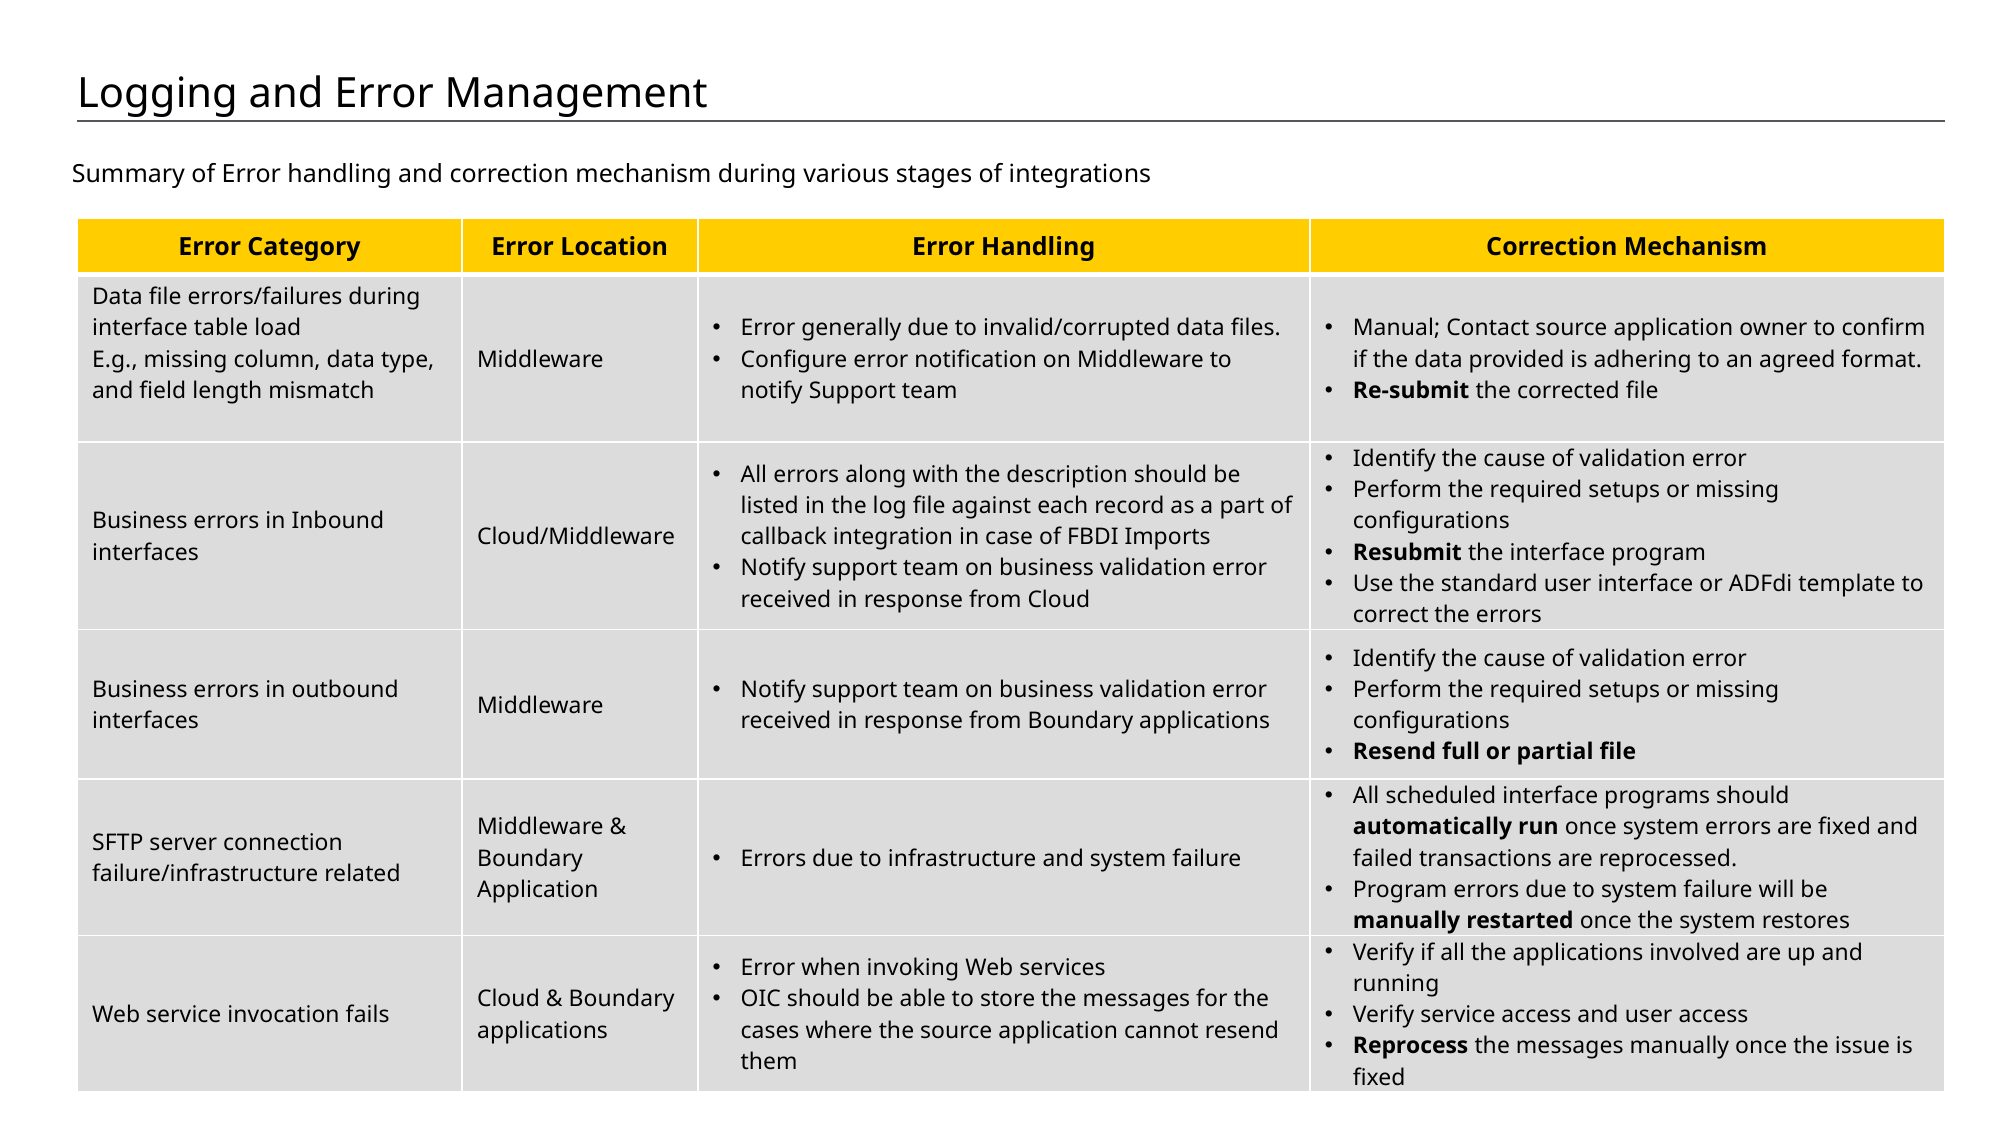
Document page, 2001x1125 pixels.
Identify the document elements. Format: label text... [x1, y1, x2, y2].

table_cell Middleware [463, 277, 697, 441]
table_header Error Handling [699, 219, 1309, 272]
text_box Summary of Error handling and correction mechanism during various stages of integrations [57, 149, 1958, 195]
table_cell SFTP server connection failure/infrastructure related [78, 780, 461, 935]
table_cell Identify the cause of validation error Perform the required setups or missing configurations Resubmit the interface program Use the standard user interface or ADFdi template to correct the errors [1311, 443, 1944, 629]
table_cell Middleware & Boundary Application [463, 780, 697, 935]
table_cell Manual; Contact source application owner to confirm if the data provided is adhering to an agreed format. Re-submit the corrected file [1311, 277, 1944, 441]
table_cell Business errors in outbound interfaces [78, 630, 461, 778]
table_cell Errors due to infrastructure and system failure [699, 780, 1309, 935]
table_cell Data file errors/failures during interface table load E.g., missing column, data type, and field length mismatch [78, 277, 461, 441]
table_header Error Category [78, 219, 461, 272]
table_header Correction Mechanism [1311, 219, 1944, 272]
table_cell Web service invocation fails [78, 936, 461, 1091]
table_cell Verify if all the applications involved are up and running Verify service access and user access Reprocess the messages manually once the issue is fixed [1311, 936, 1944, 1091]
table_cell Cloud/Middleware [463, 443, 697, 629]
table_cell Business errors in Inbound interfaces [78, 443, 461, 629]
table_cell Cloud & Boundary applications [463, 936, 697, 1091]
table_cell Identify the cause of validation error Perform the required setups or missing configurations Resend full or partial file [1311, 630, 1944, 778]
table_cell All errors along with the description should be listed in the log file against each record as a part of callback integration in case of FBDI Imports Notify support team on business validation error received in response from Cloud [699, 443, 1309, 629]
table_cell Error generally due to invalid/corrupted data files. Configure error notification on Middleware to notify Support team [699, 277, 1309, 441]
table_header Error Location [463, 219, 697, 272]
title Logging and Error Management [77, 66, 1923, 120]
table_cell Notify support team on business validation error received in response from Boundary applications [699, 630, 1309, 778]
table_cell All scheduled interface programs should automatically run once system errors are fixed and failed transactions are reprocessed. Program errors due to system failure will be manually restarted once the system restores [1311, 780, 1944, 935]
table_cell Error when invoking Web services OIC should be able to store the messages for the cases where the source application cannot resend them [699, 936, 1309, 1091]
table_cell Middleware [463, 630, 697, 778]
